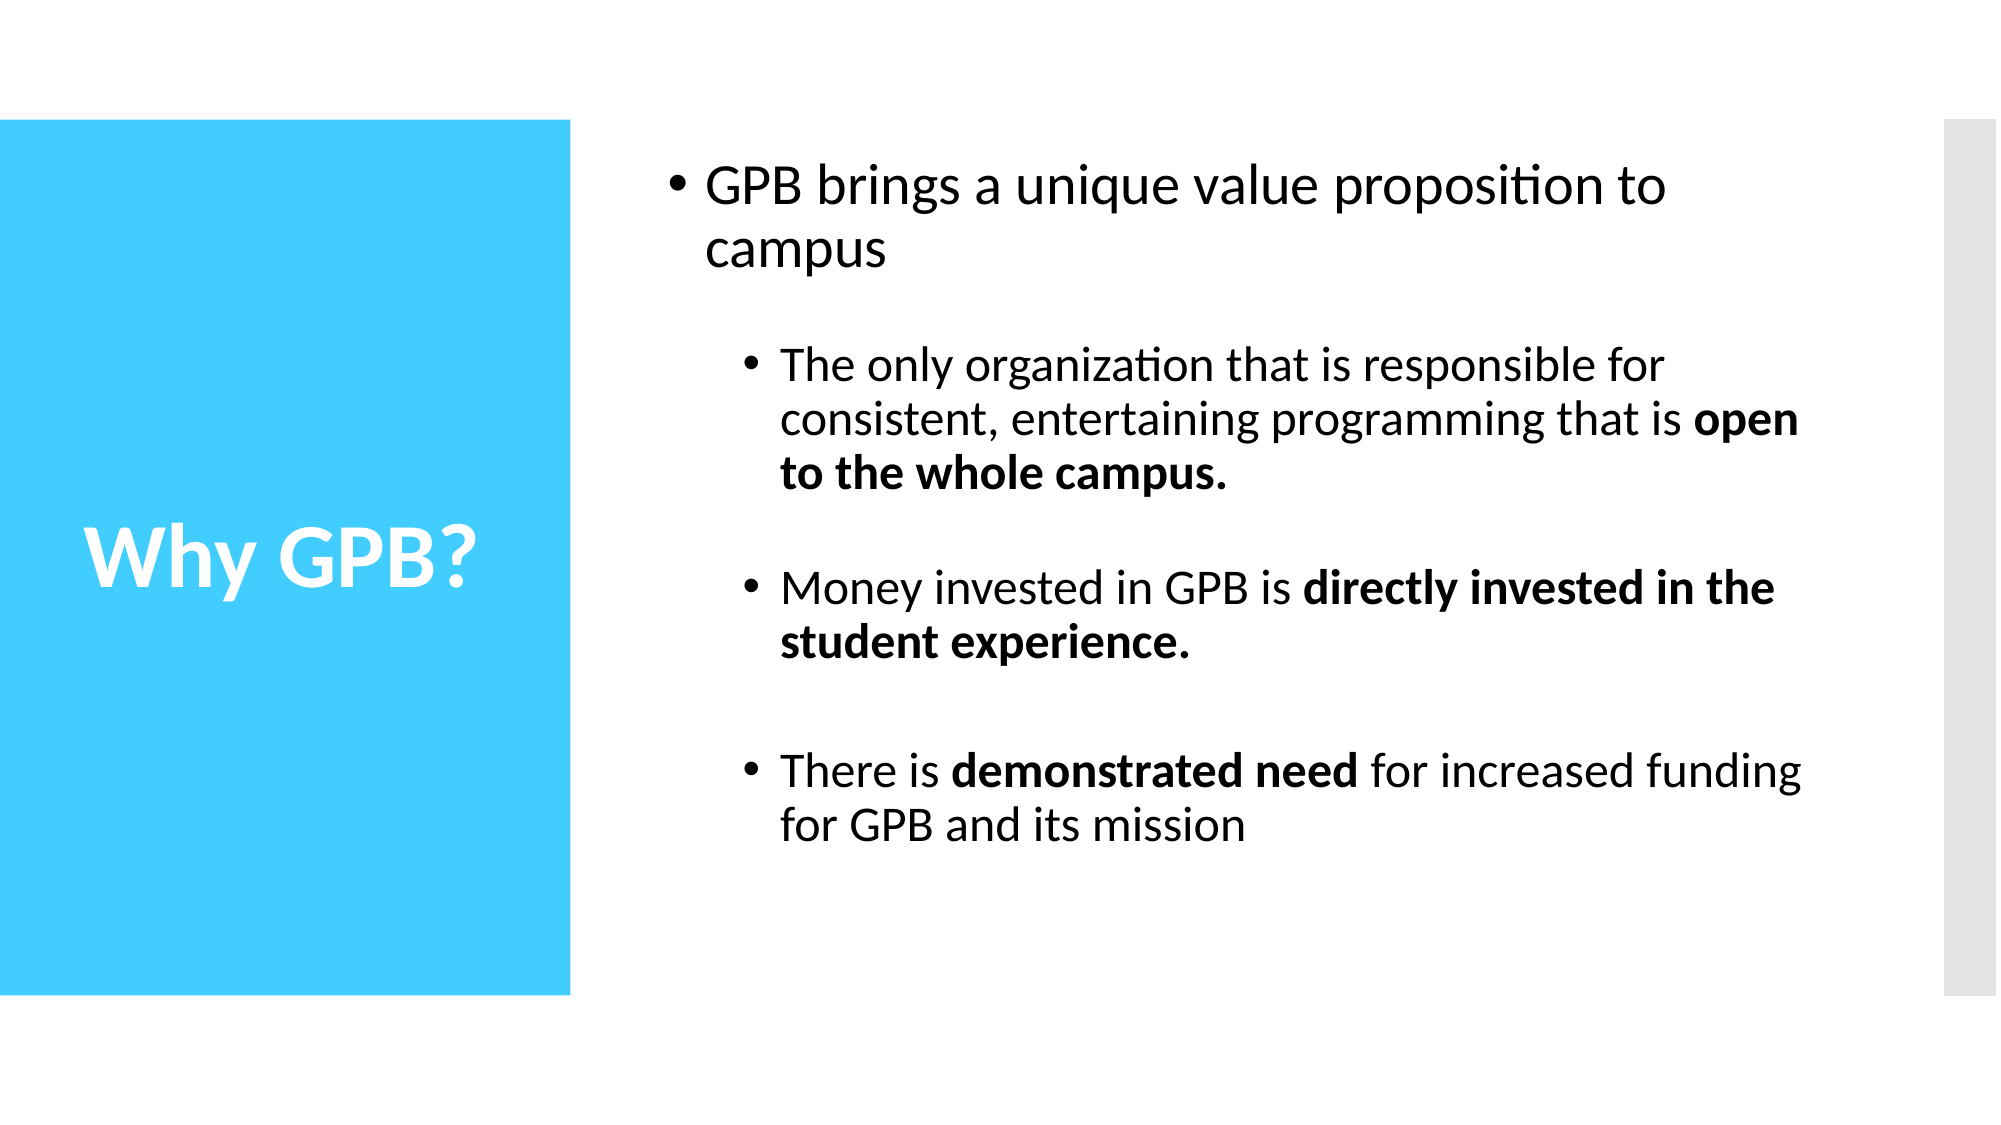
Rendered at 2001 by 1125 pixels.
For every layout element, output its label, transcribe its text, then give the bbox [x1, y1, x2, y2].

text_box [1944, 119, 1996, 996]
title Why GPB? [36, 147, 528, 968]
text_box [0, 119, 571, 996]
list GPB brings a unique value proposition to campus The only organization that is responsible for consistent, entertaining programming that is open to the whole campus. Money invested in GPB is directly invested in the student experience. There is demonstrated need for increased funding for GPB and its mission [652, 146, 1863, 969]
